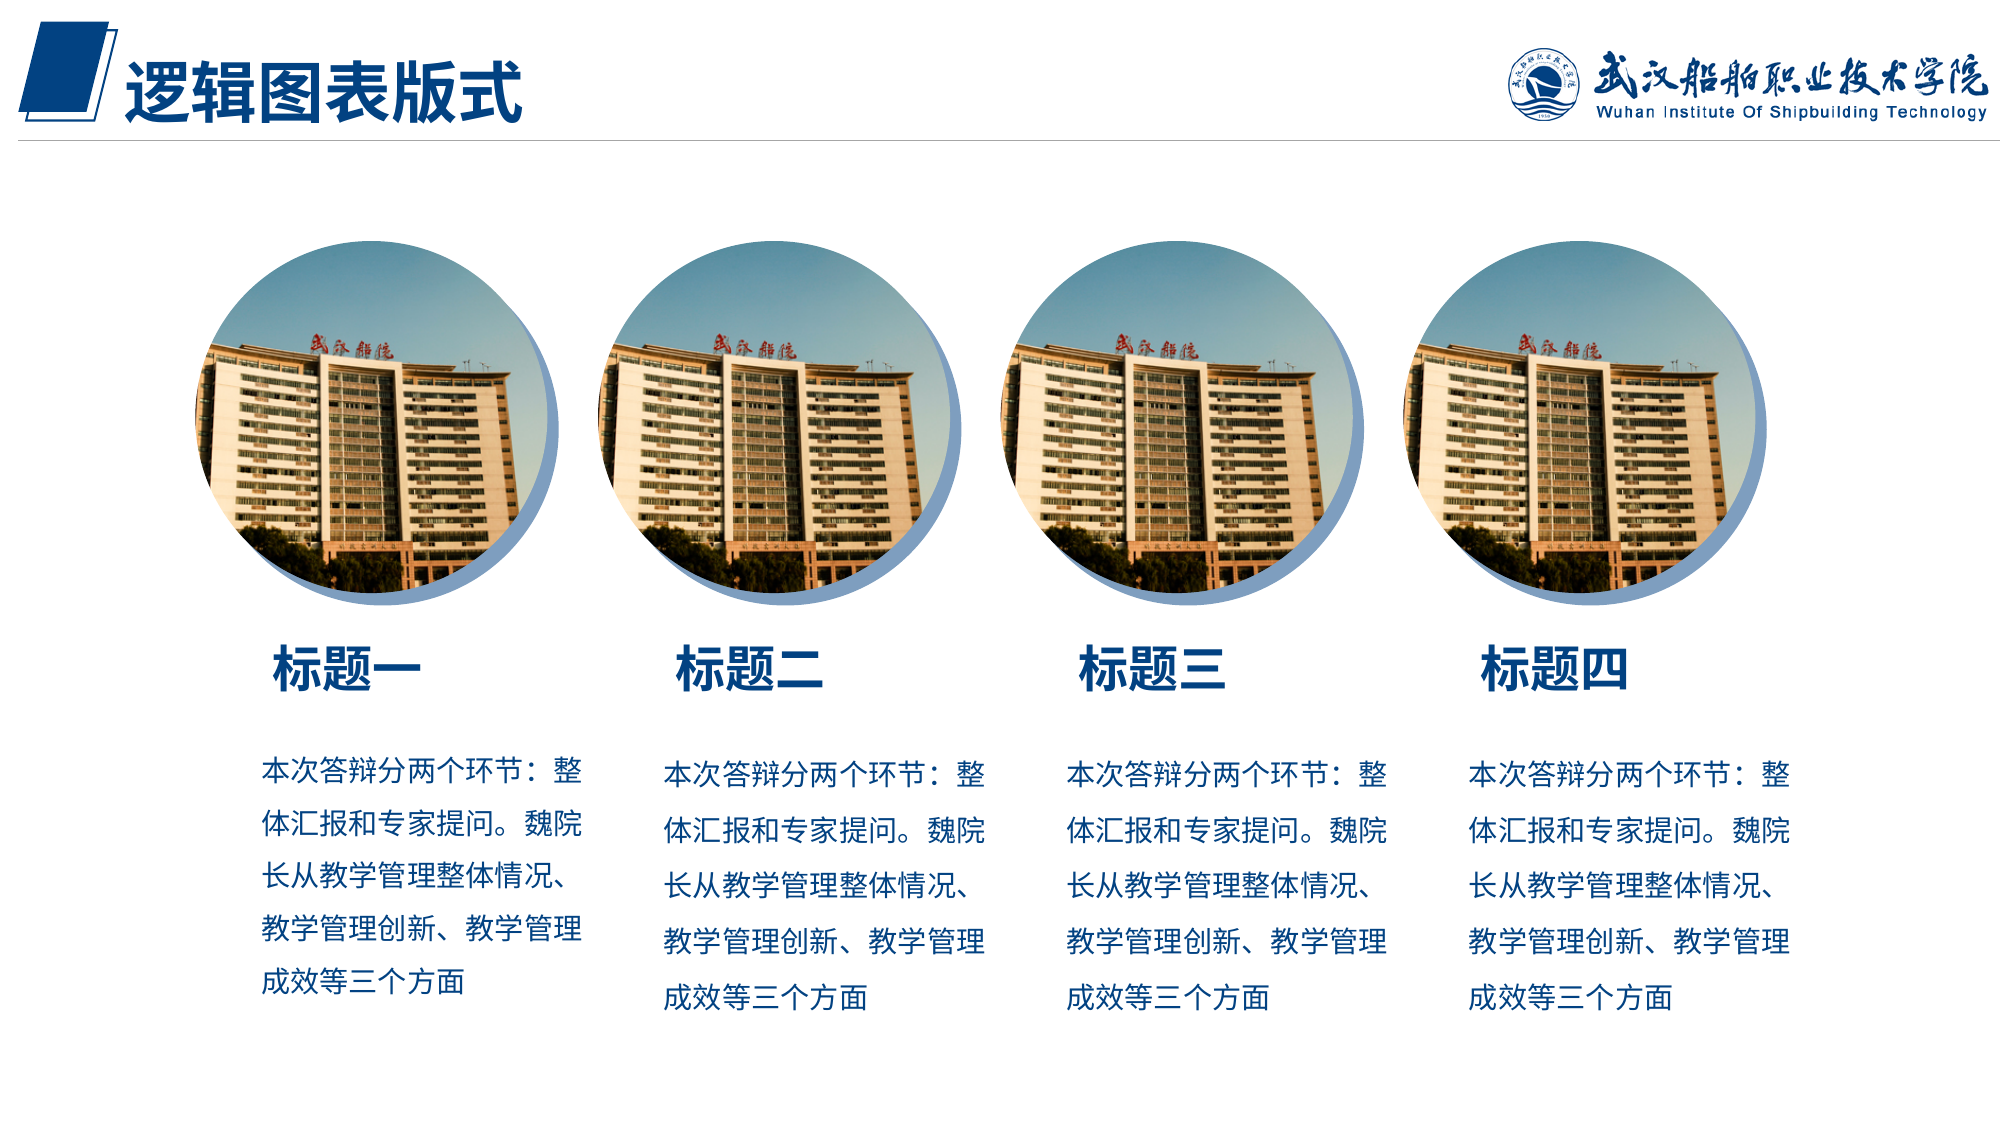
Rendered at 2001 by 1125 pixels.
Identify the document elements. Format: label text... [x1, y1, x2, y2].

list 本次答辩分两个环节：整体汇报和专家提问。魏院长从教学管理整体情况、教学管理创新、教学管理成效等三个方面 [1051, 727, 1404, 1046]
list 本次答辩分两个环节：整体汇报和专家提问。魏院长从教学管理整体情况、教学管理创新、教学管理成效等三个方面 [245, 727, 598, 1046]
picture [1000, 240, 1353, 594]
list 标题三 [1063, 636, 1252, 710]
list 逻辑图表版式 [109, 52, 936, 153]
list 标题四 [1465, 636, 1654, 710]
picture [597, 240, 951, 594]
picture [1499, 41, 2000, 129]
list 本次答辩分两个环节：整体汇报和专家提问。魏院长从教学管理整体情况、教学管理创新、教学管理成效等三个方面 [648, 727, 1001, 1046]
list 标题一 [257, 636, 446, 710]
picture [195, 240, 548, 594]
list 本次答辩分两个环节：整体汇报和专家提问。魏院长从教学管理整体情况、教学管理创新、教学管理成效等三个方面 [1453, 727, 1807, 1046]
picture [1403, 240, 1756, 594]
list 标题二 [660, 636, 849, 710]
